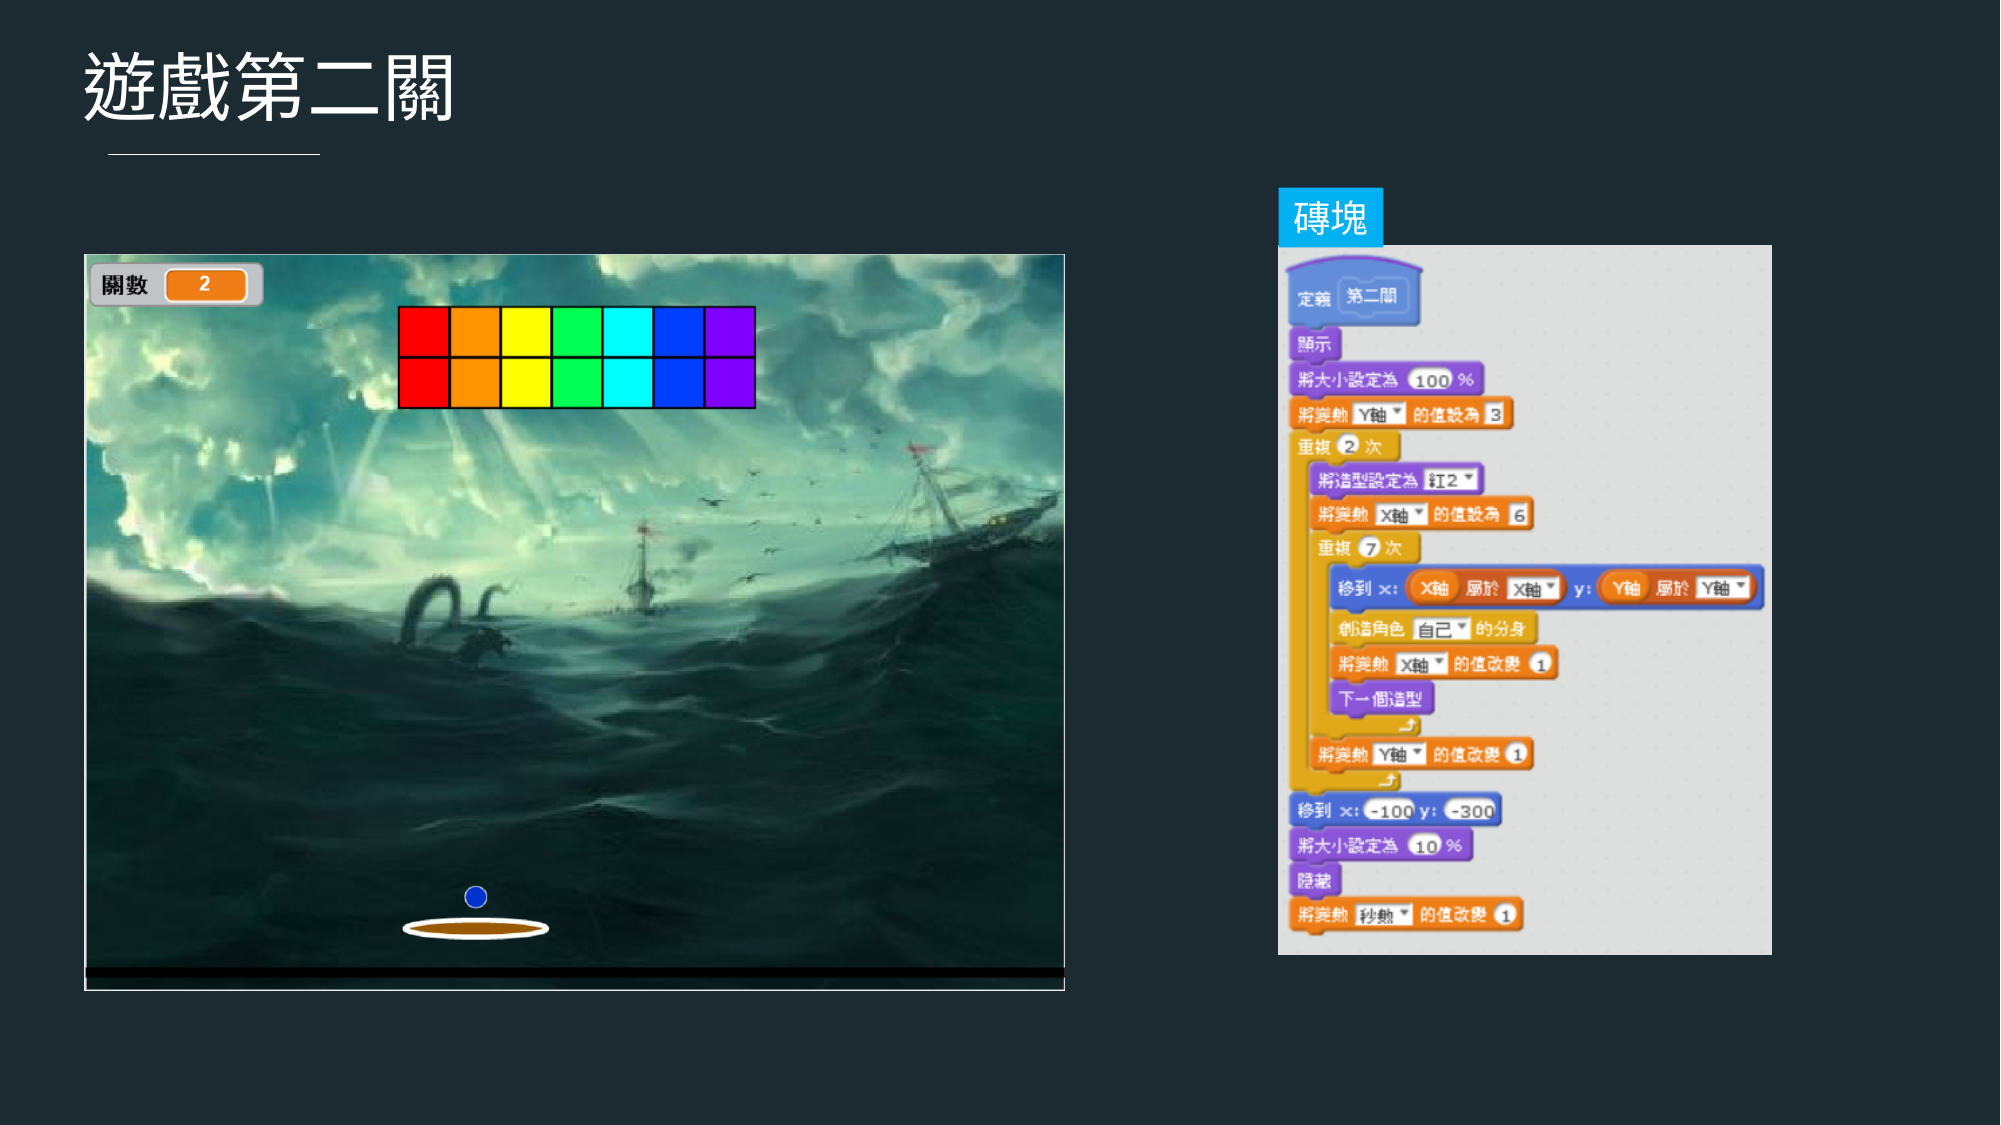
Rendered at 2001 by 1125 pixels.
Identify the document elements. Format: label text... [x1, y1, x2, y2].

text_box 遊戲第二關 [67, 33, 625, 138]
picture [1277, 245, 1772, 956]
picture [83, 254, 1065, 992]
text_box 磚塊 [1278, 187, 1384, 245]
